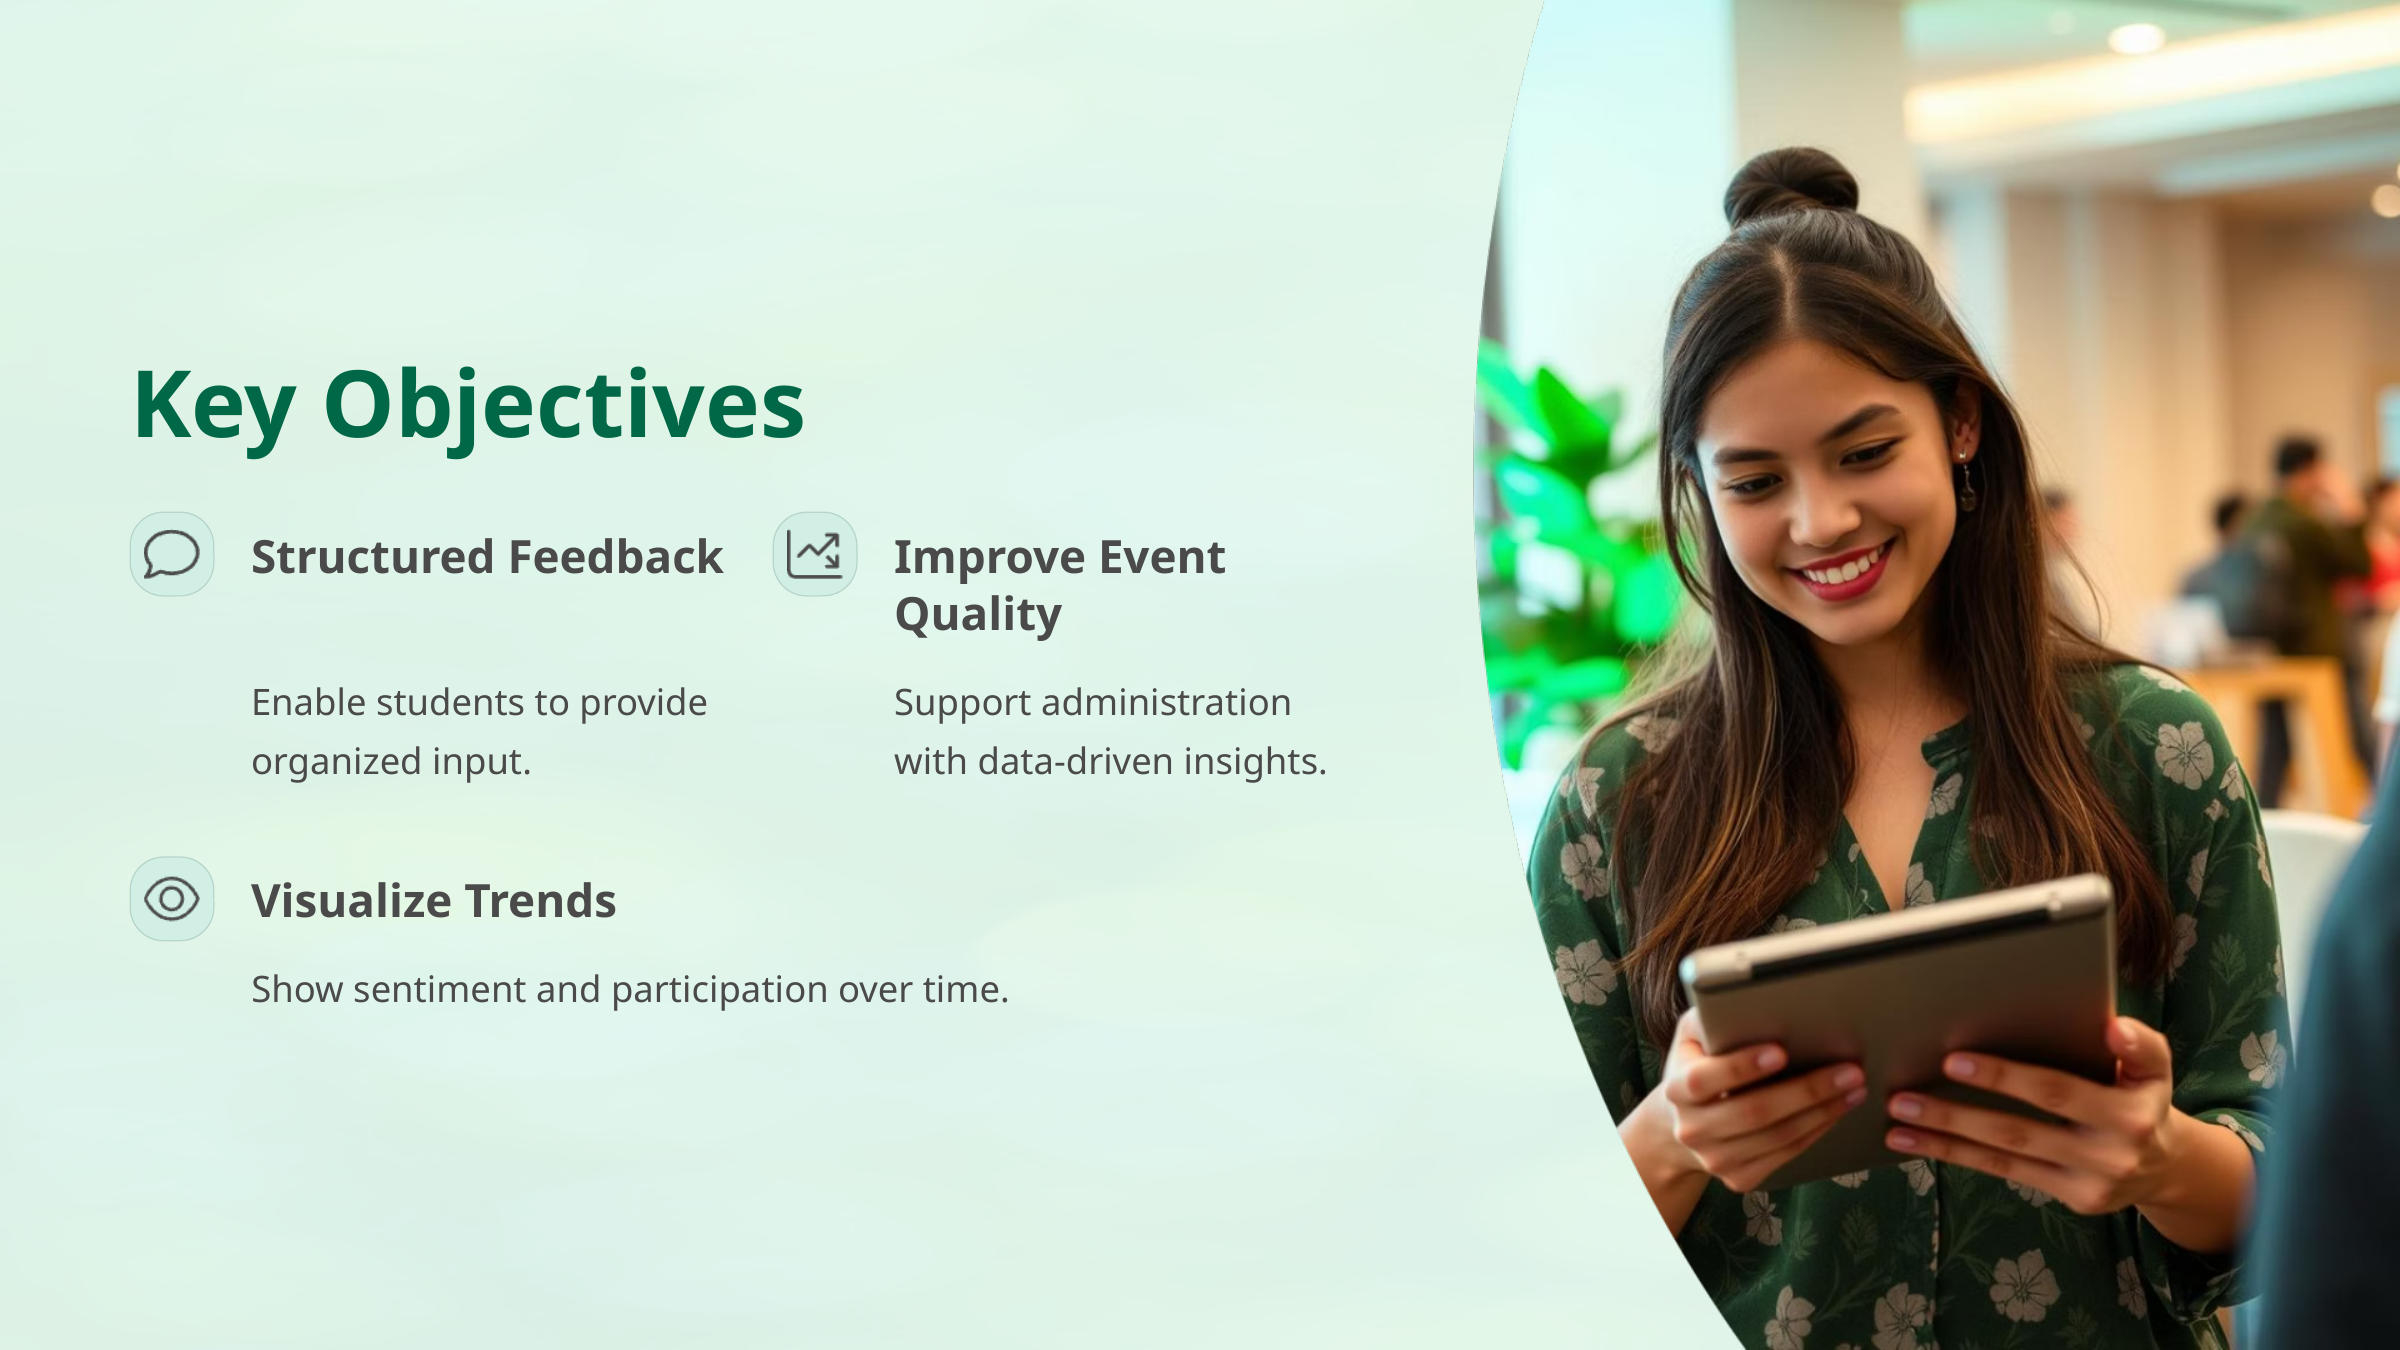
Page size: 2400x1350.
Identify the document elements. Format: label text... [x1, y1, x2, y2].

text_box [130, 857, 214, 941]
text_box Support administration with data-driven insights. [894, 663, 1370, 783]
picture [787, 519, 843, 589]
text_box Show sentiment and participation over time. [251, 950, 1370, 1010]
text_box Improve Event Quality [894, 524, 1370, 642]
picture [1454, 0, 2400, 1350]
text_box Structured Feedback [251, 524, 727, 642]
text_box Visualize Trends [251, 869, 717, 928]
picture [144, 519, 200, 589]
text_box [130, 512, 214, 596]
text_box Key Objectives [130, 340, 1061, 457]
picture [144, 863, 200, 934]
text_box [773, 512, 857, 596]
text_box Enable students to provide organized input. [251, 663, 727, 783]
